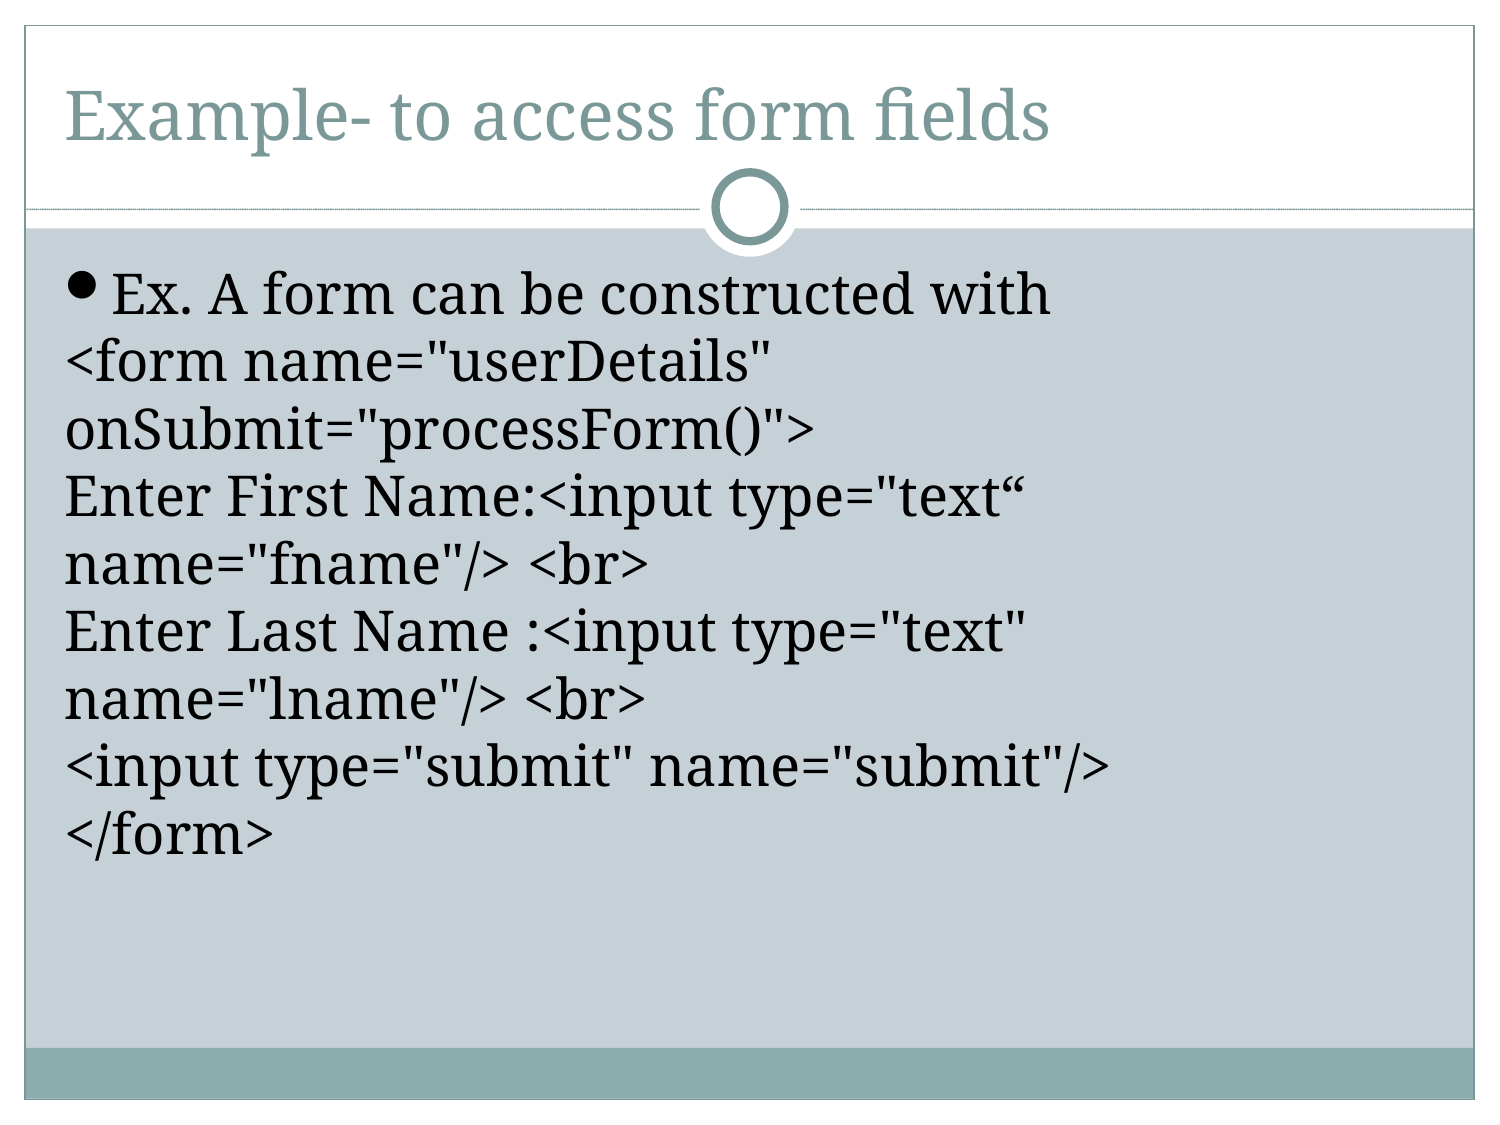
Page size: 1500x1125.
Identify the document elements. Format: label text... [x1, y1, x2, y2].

text_box Example- to access form fields [49, 37, 1450, 162]
text_box Ex. A form can be constructed with <form name="userDetails" onSubmit="processForm()"> Enter First Name:<input type="text“ name="fname"/> <br> Enter Last Name :<input type="text" name="lname"/> <br> <input type="submit" name="submit"/> </form> [49, 250, 1500, 1001]
